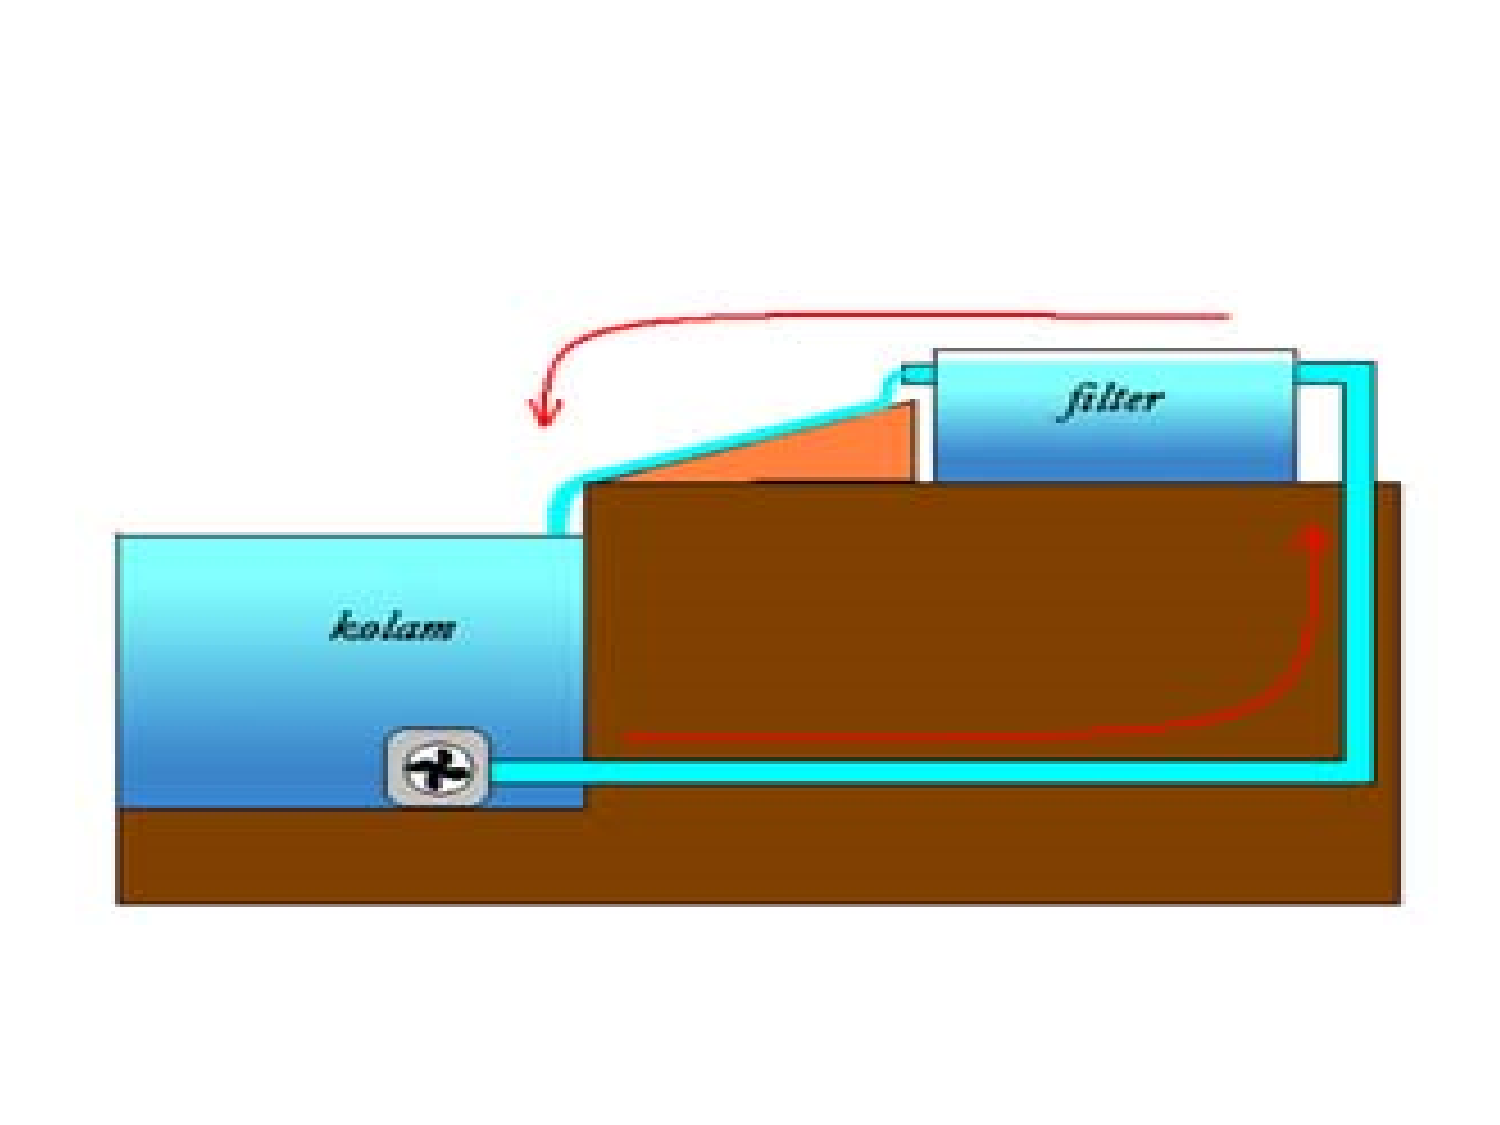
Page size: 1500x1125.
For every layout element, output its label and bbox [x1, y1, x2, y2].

list [74, 290, 1438, 925]
